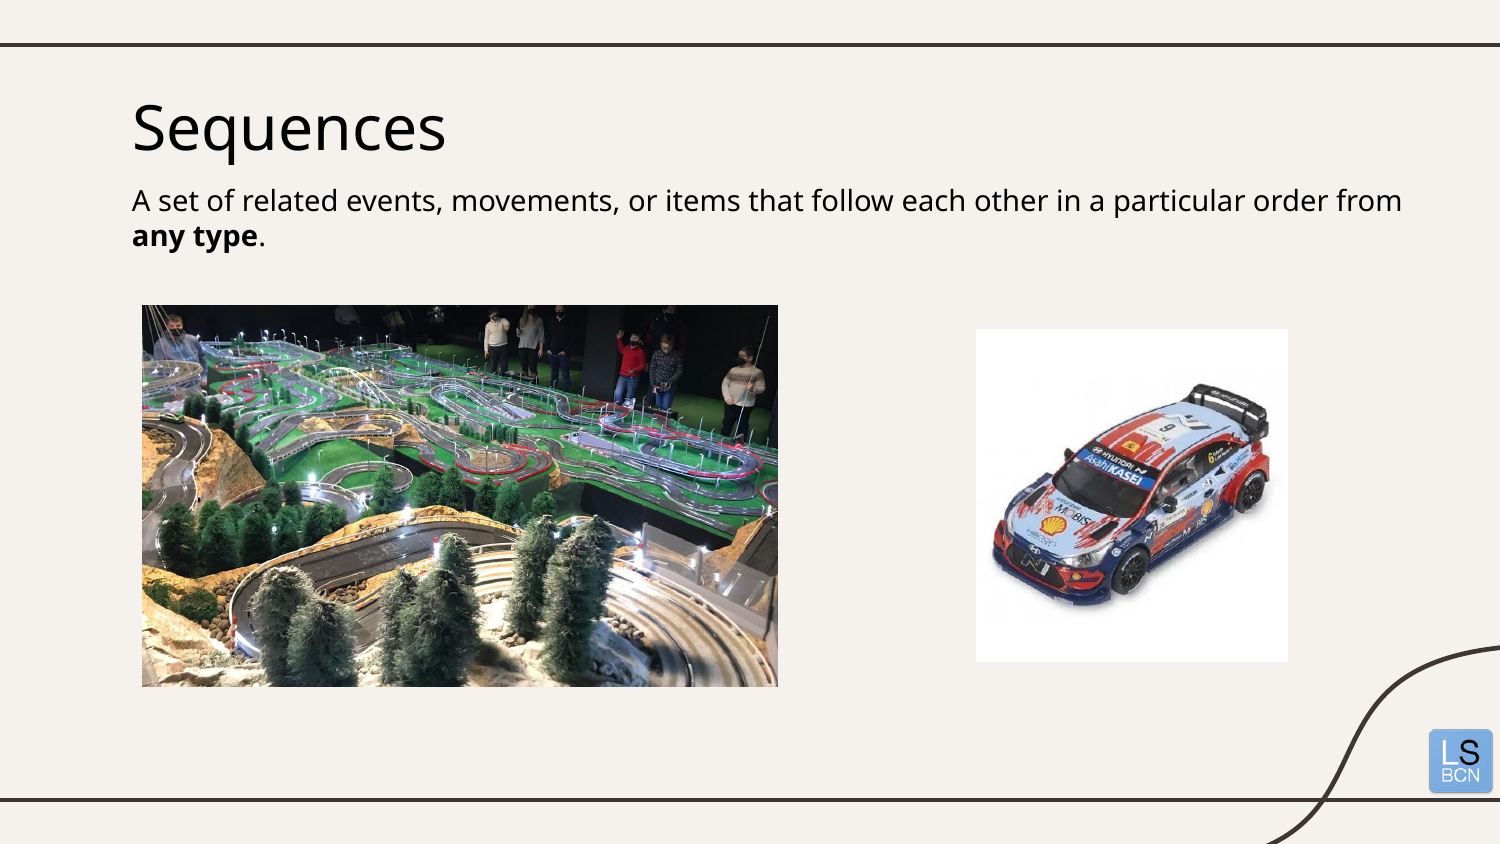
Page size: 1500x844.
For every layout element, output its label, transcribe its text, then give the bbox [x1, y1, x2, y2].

picture [141, 305, 778, 687]
text_box A set of related events, movements, or items that follow each other in a particular order from any type. [116, 166, 1438, 270]
picture [976, 329, 1288, 663]
picture [1421, 721, 1500, 801]
title Sequences [116, 72, 1278, 166]
